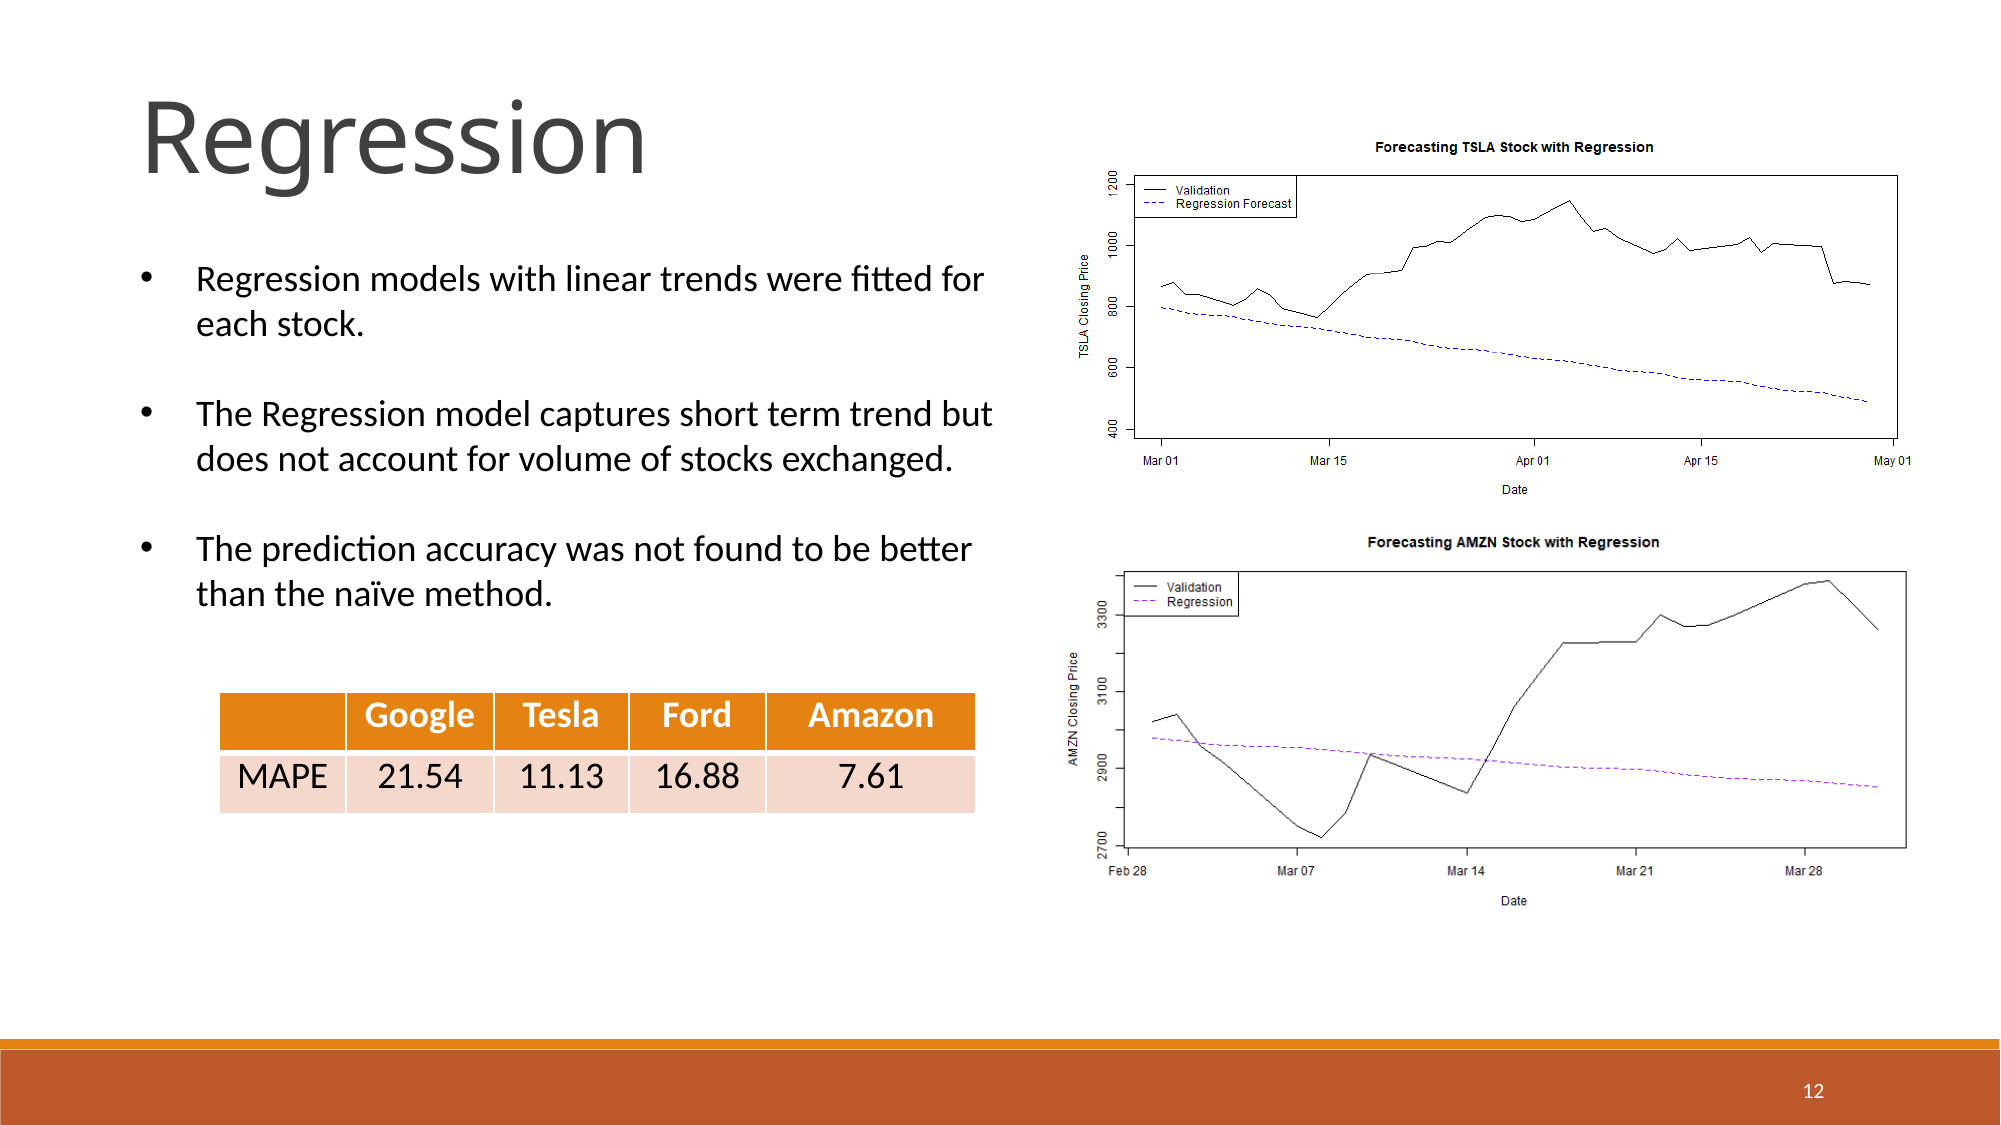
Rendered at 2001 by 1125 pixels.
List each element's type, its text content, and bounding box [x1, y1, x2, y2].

table_cell 16.88 [630, 756, 765, 813]
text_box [1063, 115, 1937, 924]
text_box Regression models with linear trends were fitted for each stock. The Regression model captures short term trend but does not account for volume of stocks exchanged. The prediction accuracy was not found to be better than the naïve method. [124, 246, 1051, 622]
table_cell 7.61 [767, 756, 975, 813]
table_header Amazon [767, 693, 975, 750]
table_header Google [347, 693, 493, 750]
text_box Regression [124, 84, 1775, 323]
table_cell MAPE [220, 756, 345, 813]
table_header Ford [630, 693, 765, 750]
table_cell 11.13 [495, 756, 628, 813]
table_cell 21.54 [347, 756, 493, 813]
slide_number 12 [1624, 1059, 1840, 1120]
table_header Tesla [495, 693, 628, 750]
table_header [220, 693, 345, 750]
